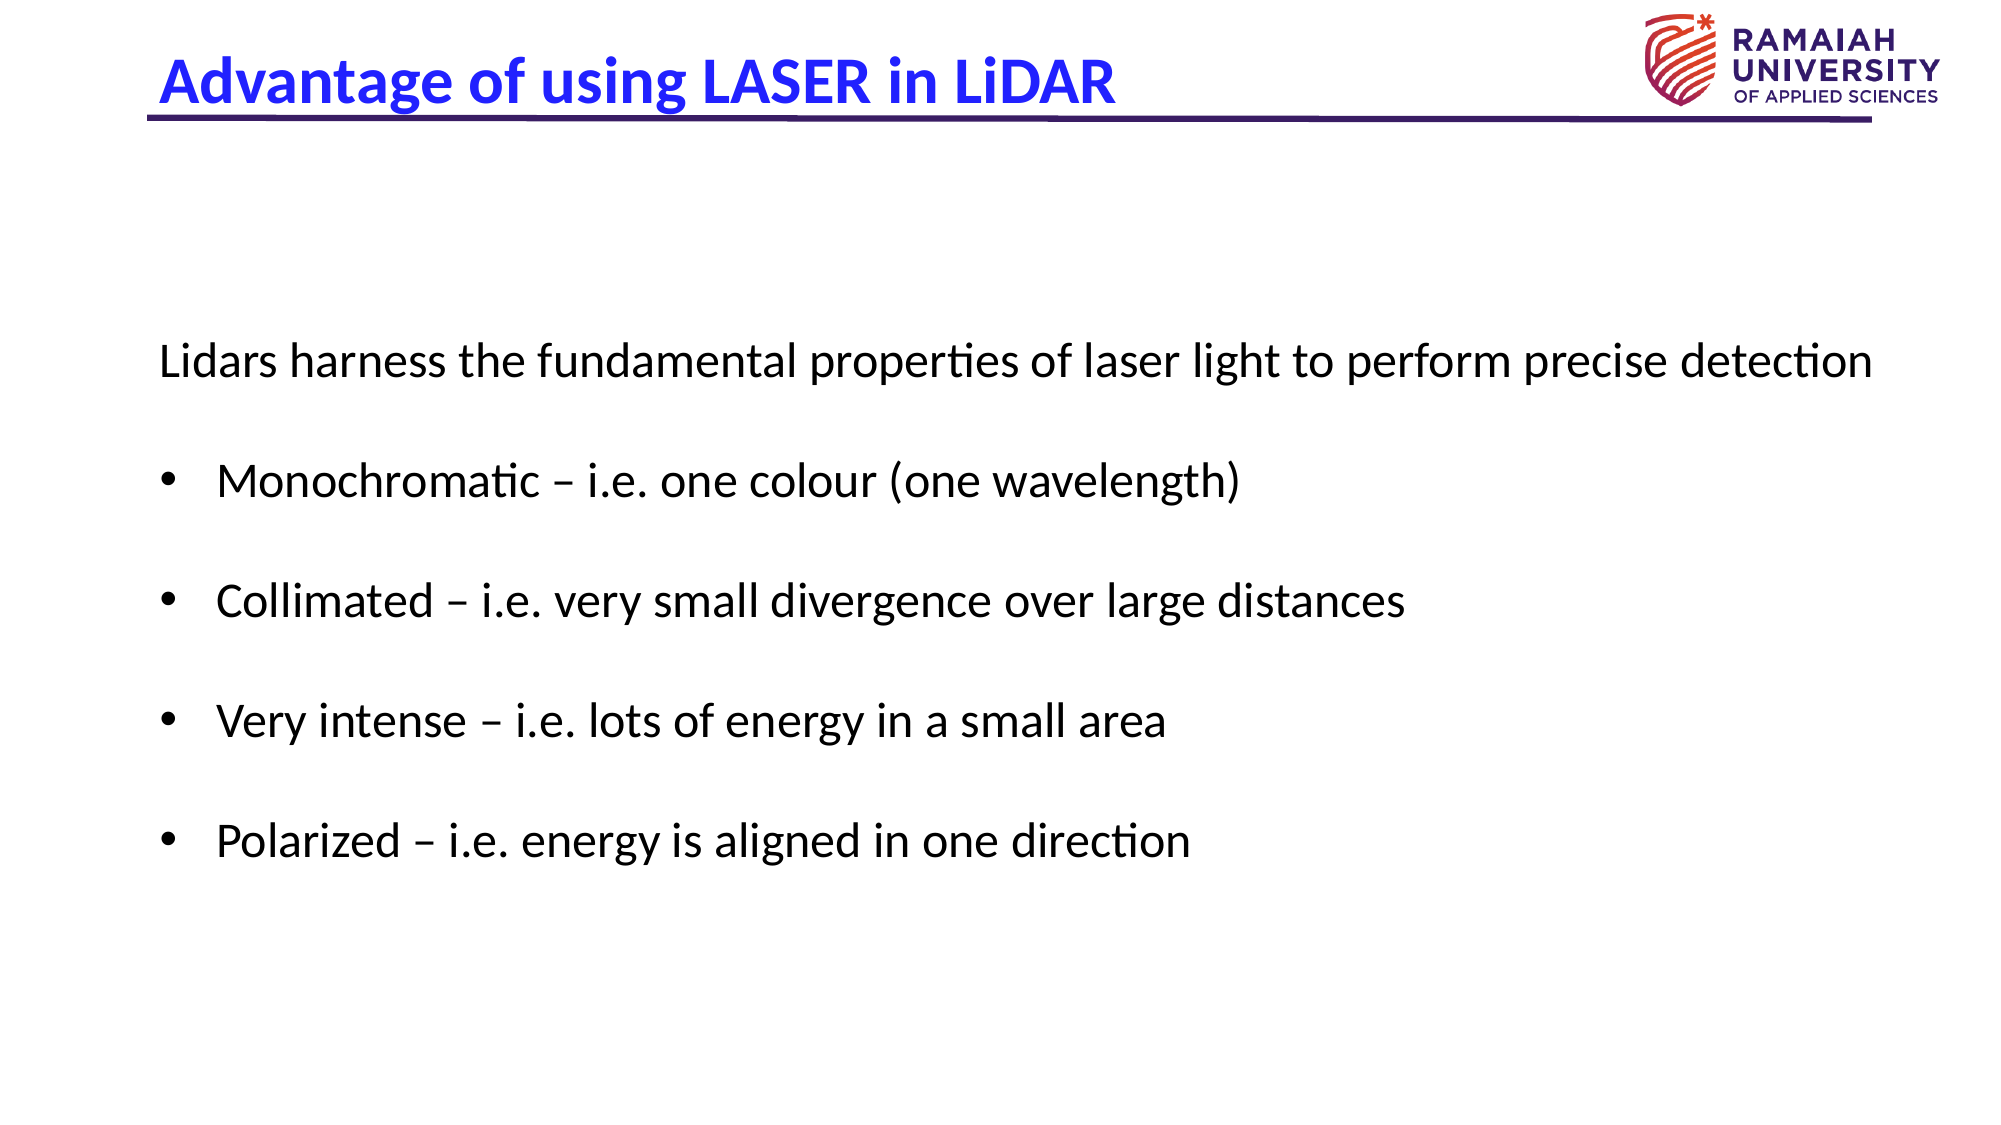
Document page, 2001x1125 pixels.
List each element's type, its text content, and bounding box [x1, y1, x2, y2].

text_box Advantage of using LASER in LiDAR [144, 29, 1725, 124]
text_box Lidars harness the fundamental properties of laser light to perform precise detection Monochromatic – i.e. one colour (one wavelength) Collimated – i.e. very small divergence over large distances Very intense – i.e. lots of energy in a small area Polarized – i.e. energy is aligned in one direction [144, 260, 1908, 876]
